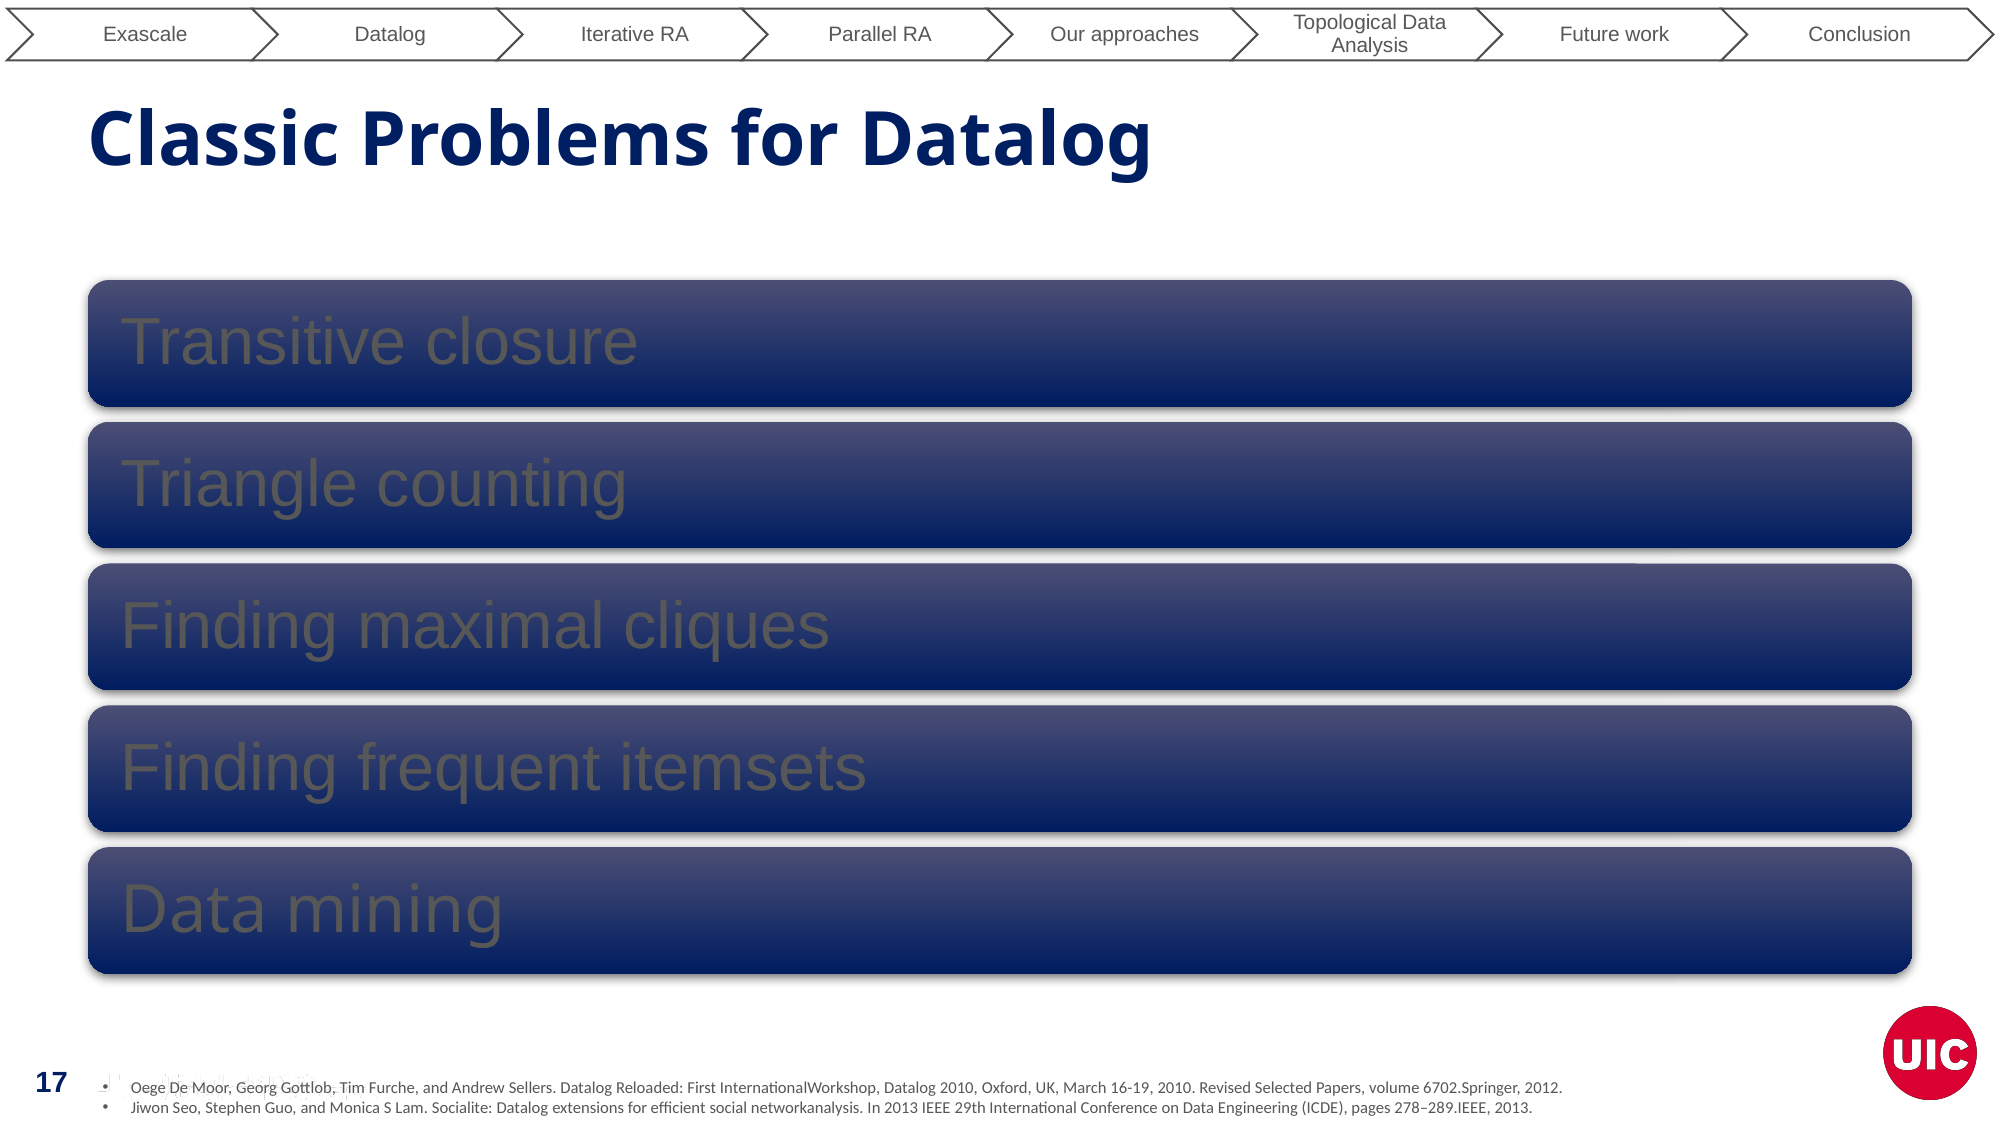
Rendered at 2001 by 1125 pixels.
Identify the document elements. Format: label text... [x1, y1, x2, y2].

title Classic Problems for Datalog [87, 78, 1833, 205]
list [87, 269, 1913, 984]
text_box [6, 8, 1994, 61]
text_box Oege De Moor, Georg Gottlob, Tim Furche, and Andrew Sellers. Datalog Reloaded: First InternationalWorkshop, Datalog 2010, Oxford, UK, March 16-19, 2010. Revised Selected Papers, volume 6702.Springer, 2012. Jiwon Seo, Stephen Guo, and Monica S Lam. Socialite: Datalog extensions for efficient social networkanalysis. In 2013 IEEE 29th International Conference on Data Engineering (ICDE), pages 278–289.IEEE, 2013. [87, 1069, 1750, 1125]
picture [1880, 1004, 1980, 1102]
